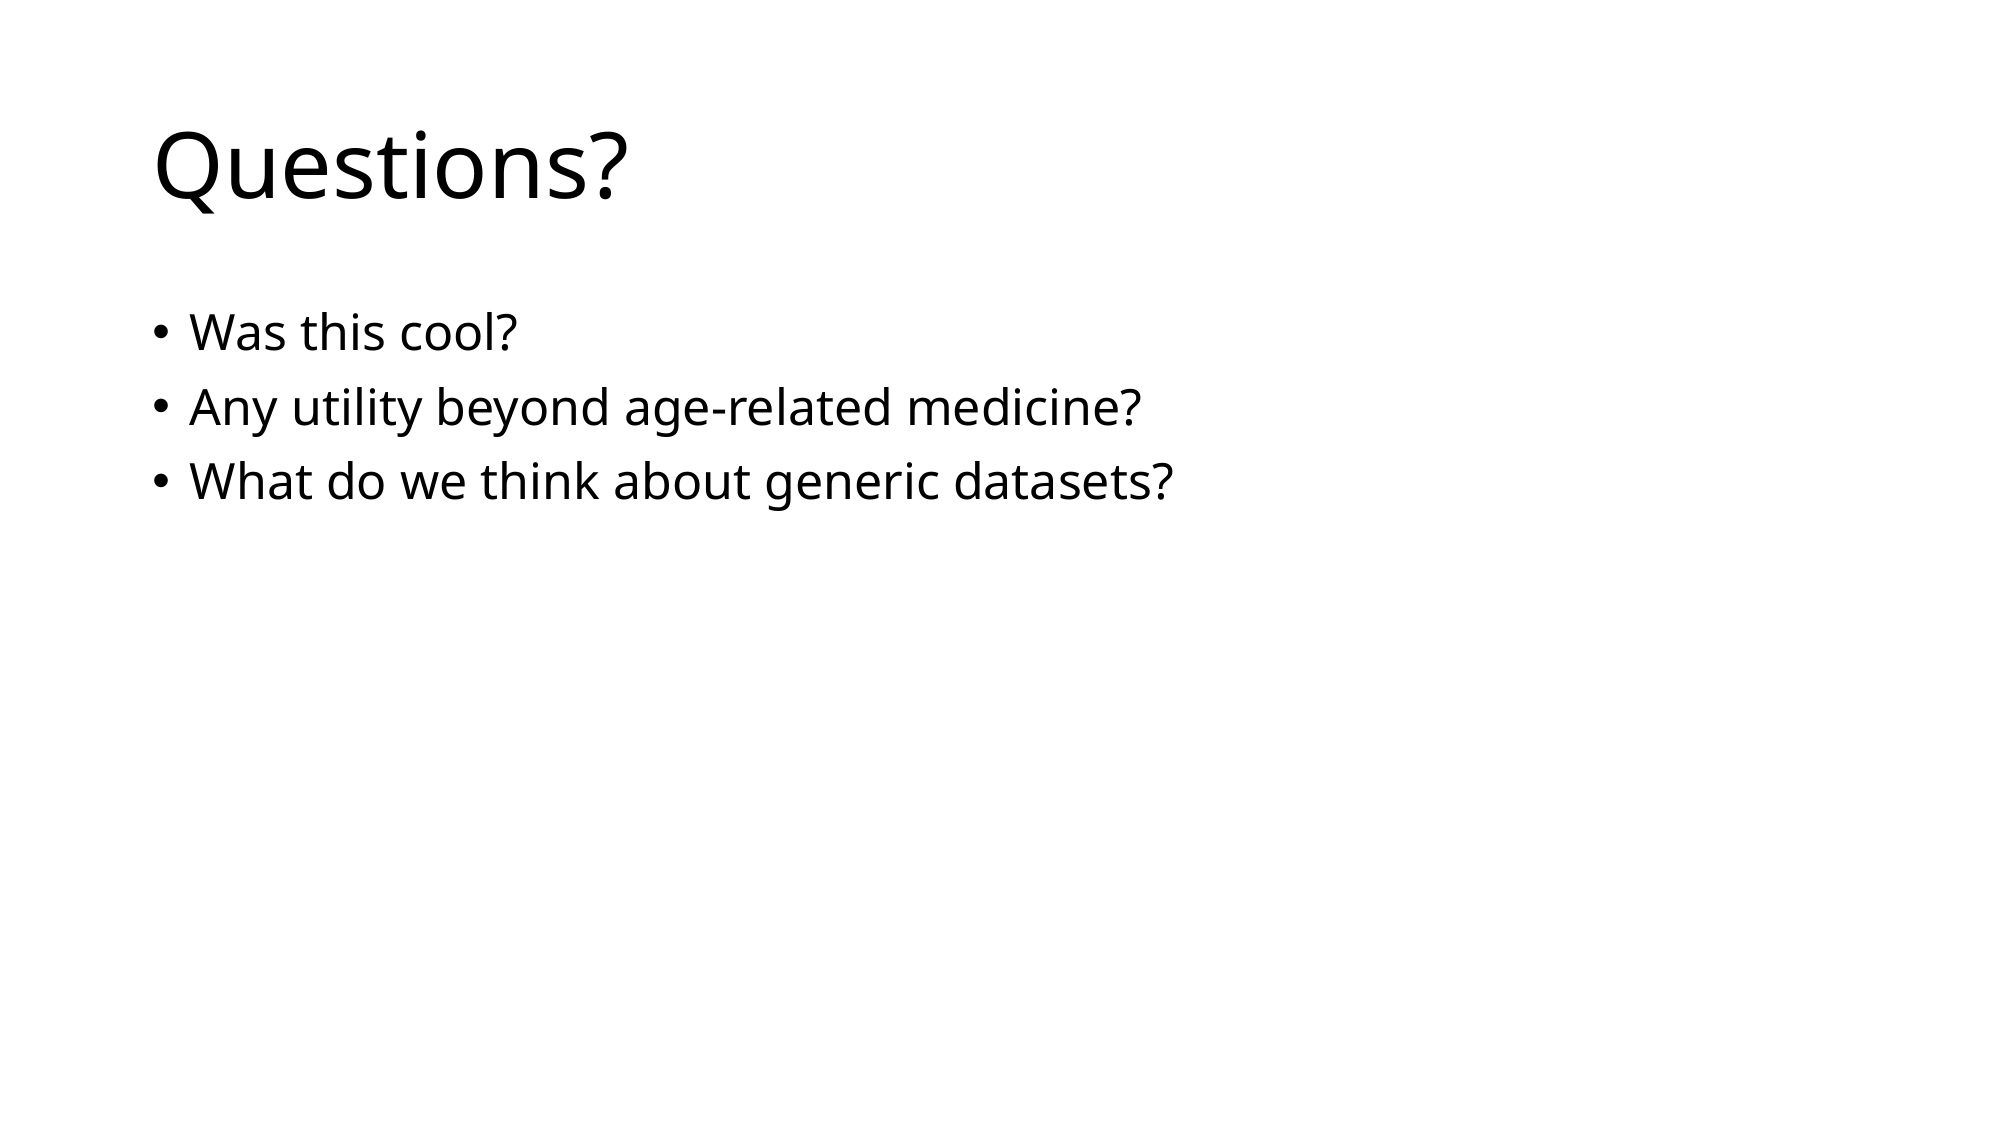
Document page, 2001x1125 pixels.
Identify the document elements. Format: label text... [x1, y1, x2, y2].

list Was this cool? Any utility beyond age-related medicine? What do we think about generic datasets? [137, 299, 1839, 1014]
title Questions? [137, 59, 1863, 278]
